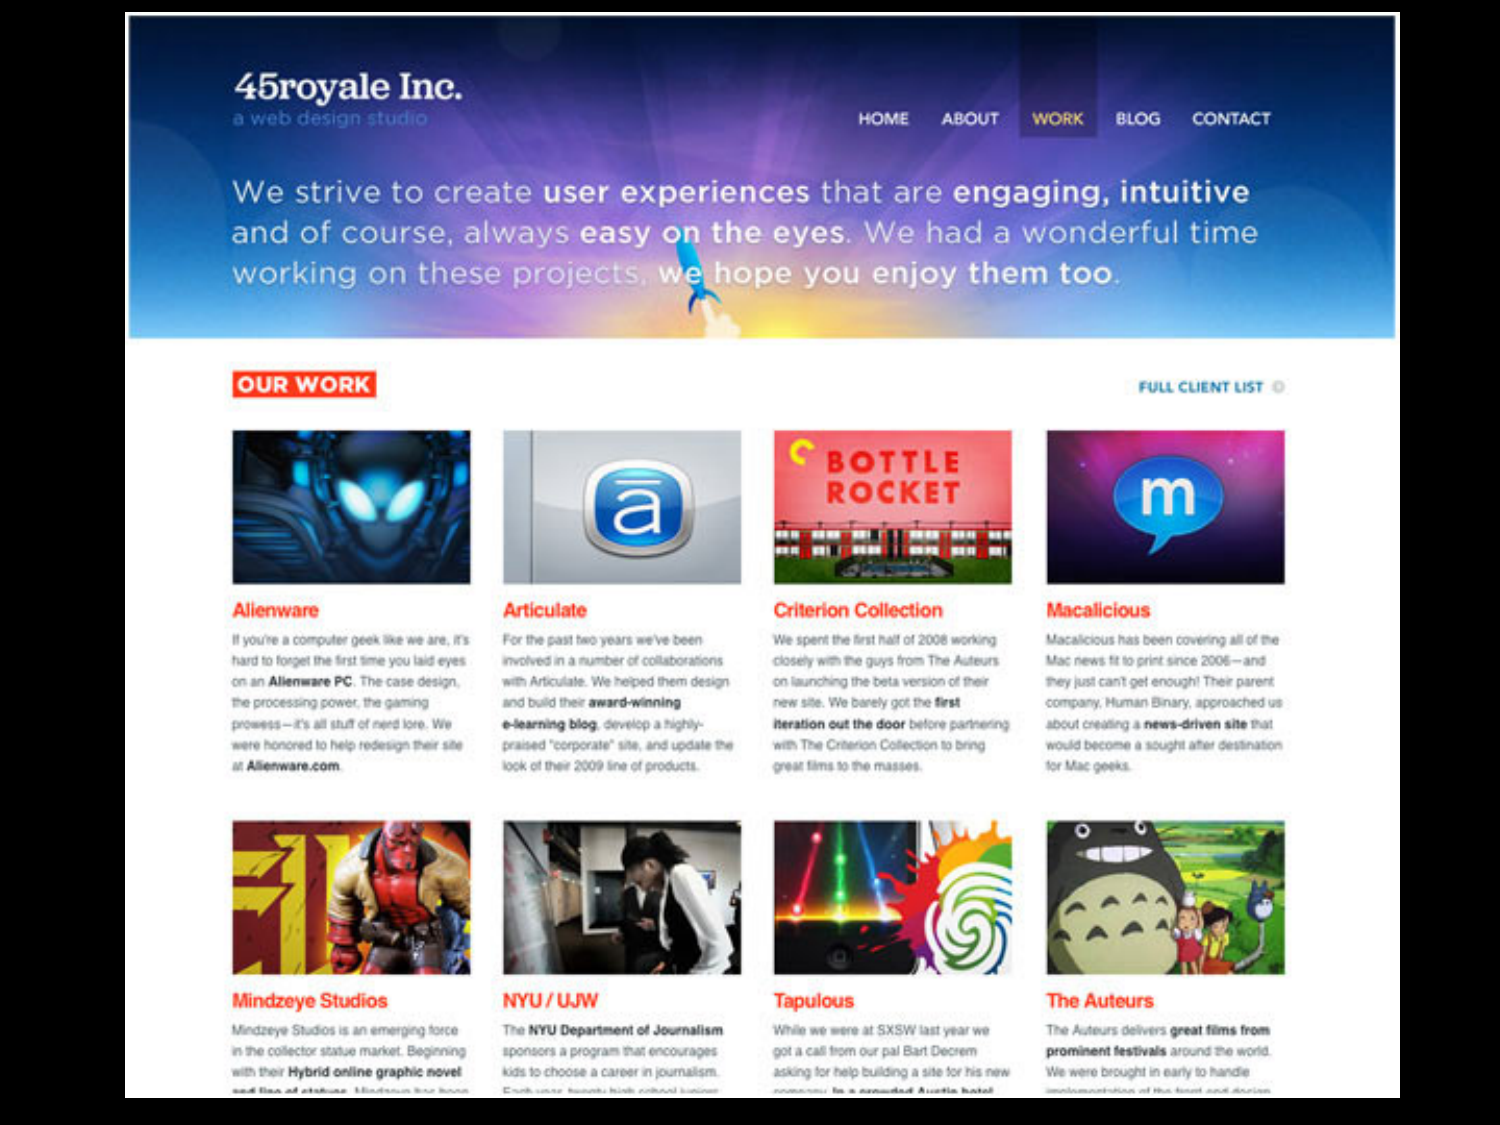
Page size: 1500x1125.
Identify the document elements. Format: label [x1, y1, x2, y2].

picture [124, 12, 1401, 1099]
